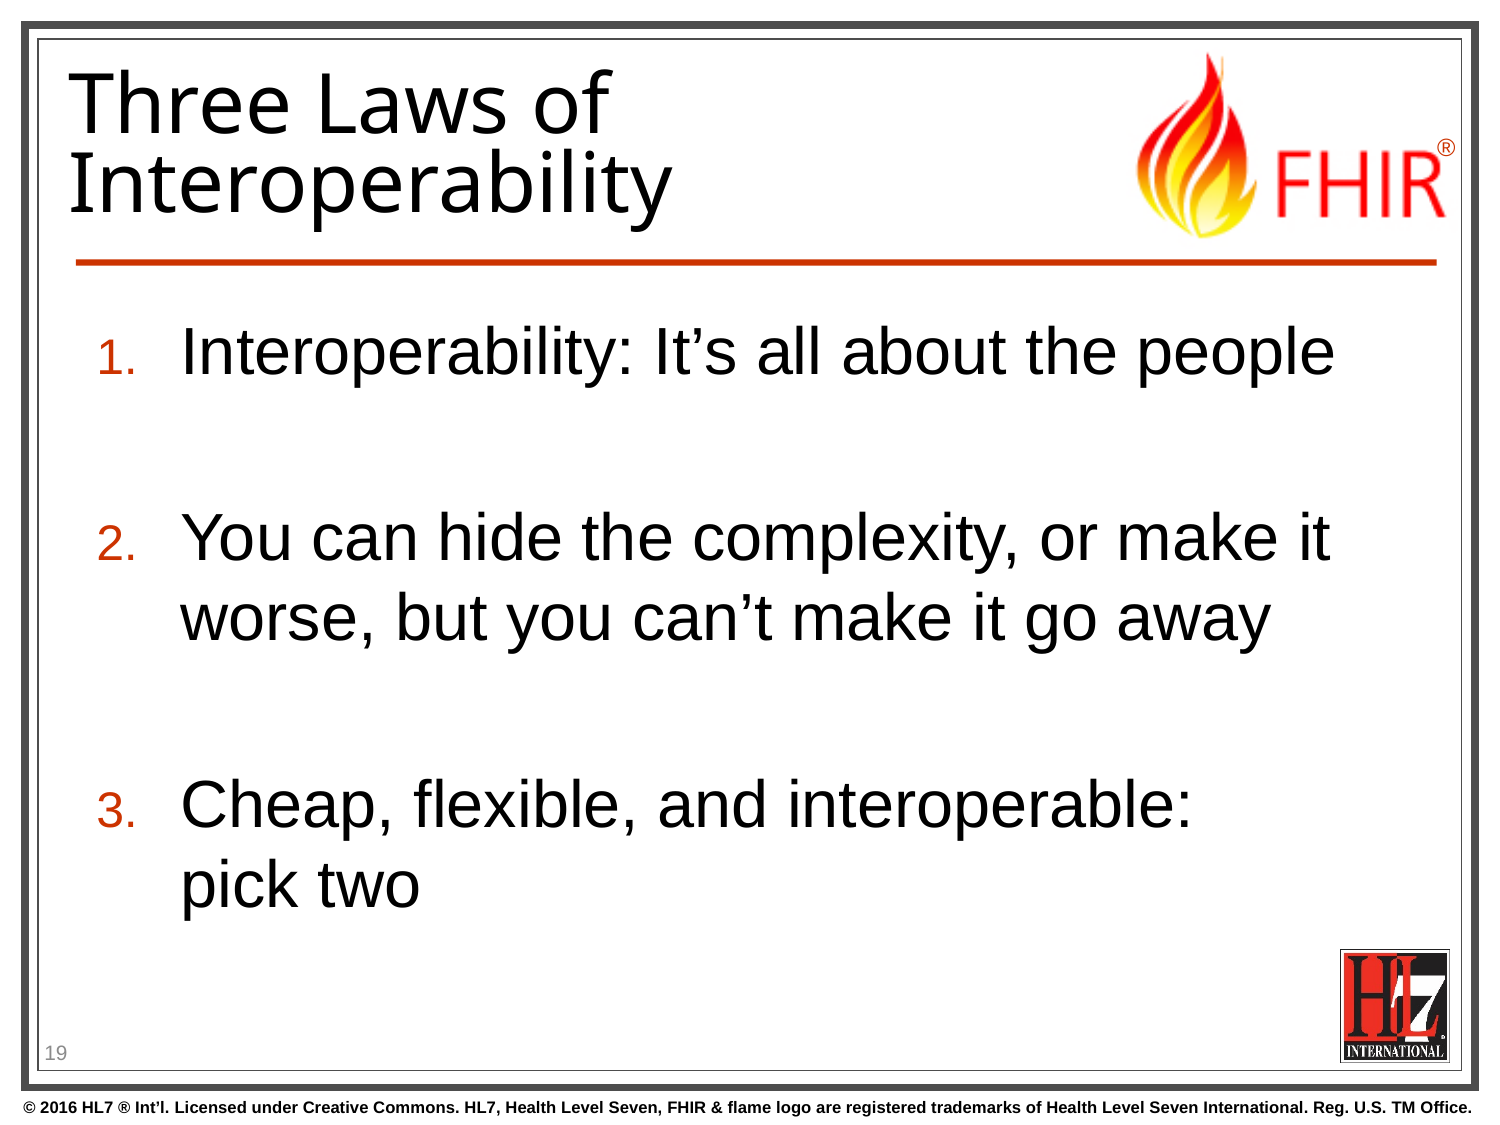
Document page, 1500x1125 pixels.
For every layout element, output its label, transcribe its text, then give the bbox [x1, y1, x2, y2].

slide_number 19 [29, 1034, 148, 1071]
list Interoperability: It’s all about the people You can hide the complexity, or make it worse, but you can’t make it go away Cheap, flexible, and interoperable: pick two [62, 299, 1438, 1059]
title Three Laws of Interoperability [53, 54, 1128, 244]
picture [1340, 949, 1450, 1063]
picture [1124, 42, 1458, 249]
